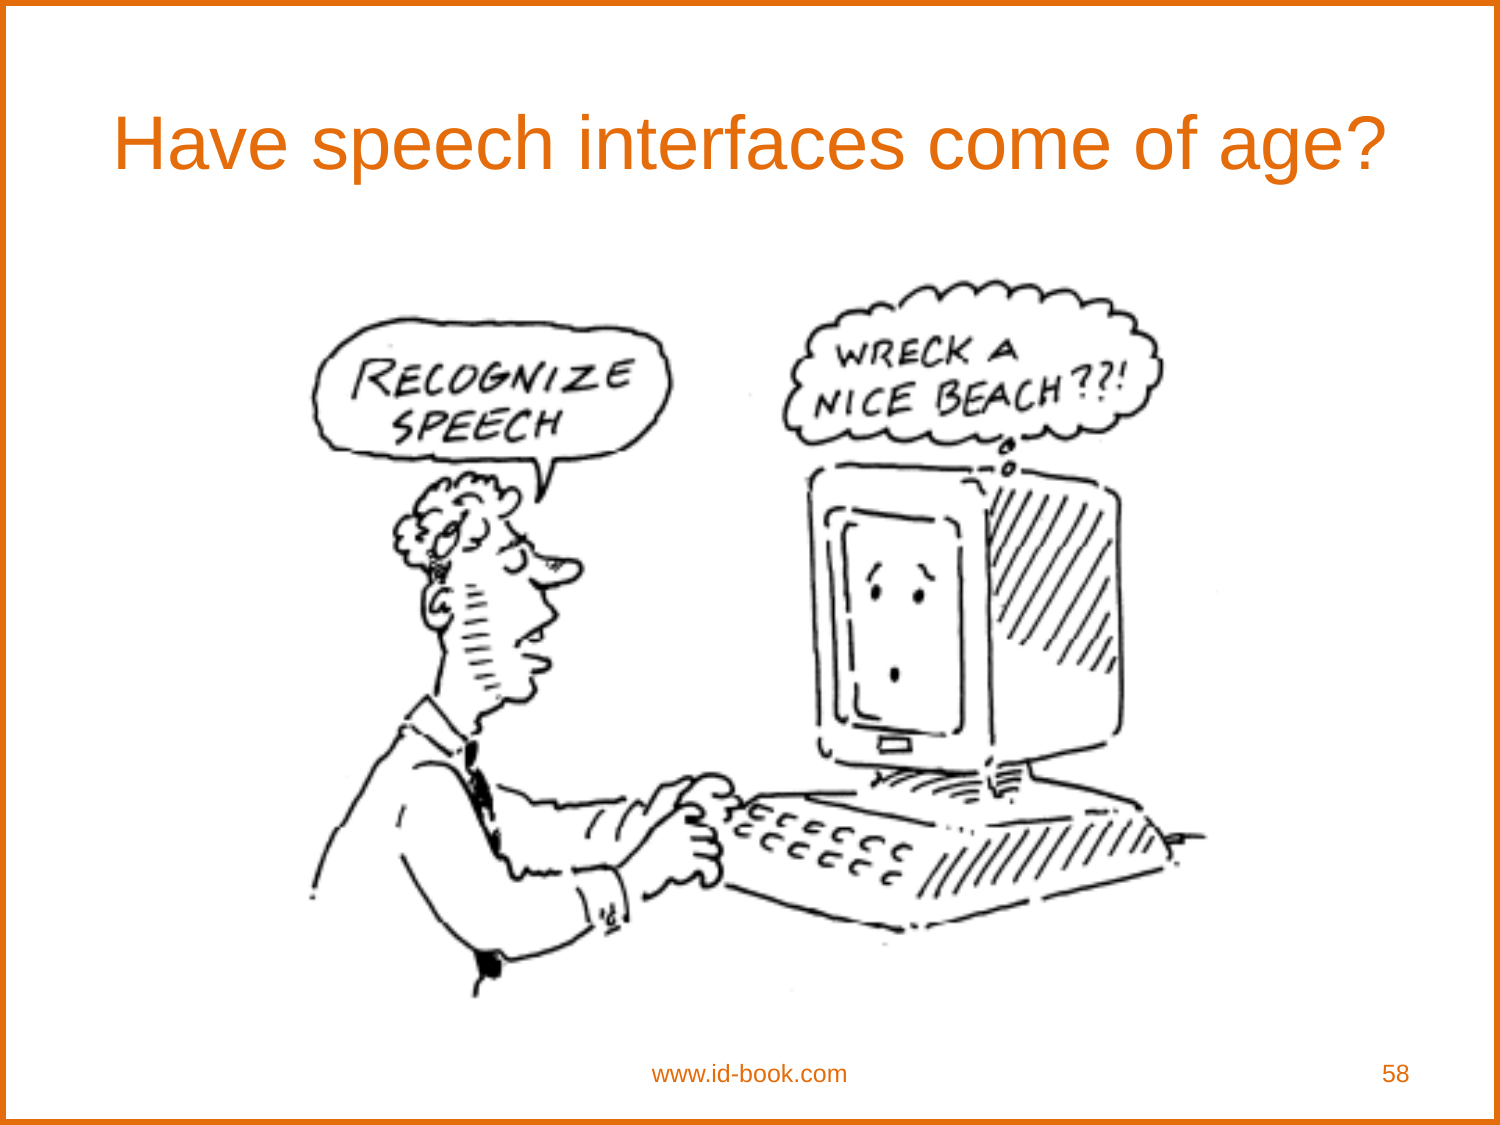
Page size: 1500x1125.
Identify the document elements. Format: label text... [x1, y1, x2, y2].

title Have speech interfaces come of age? [75, 45, 1425, 233]
footer www.id-book.com [512, 1042, 988, 1103]
slide_number 58 [1074, 1042, 1425, 1103]
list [277, 266, 1220, 1010]
